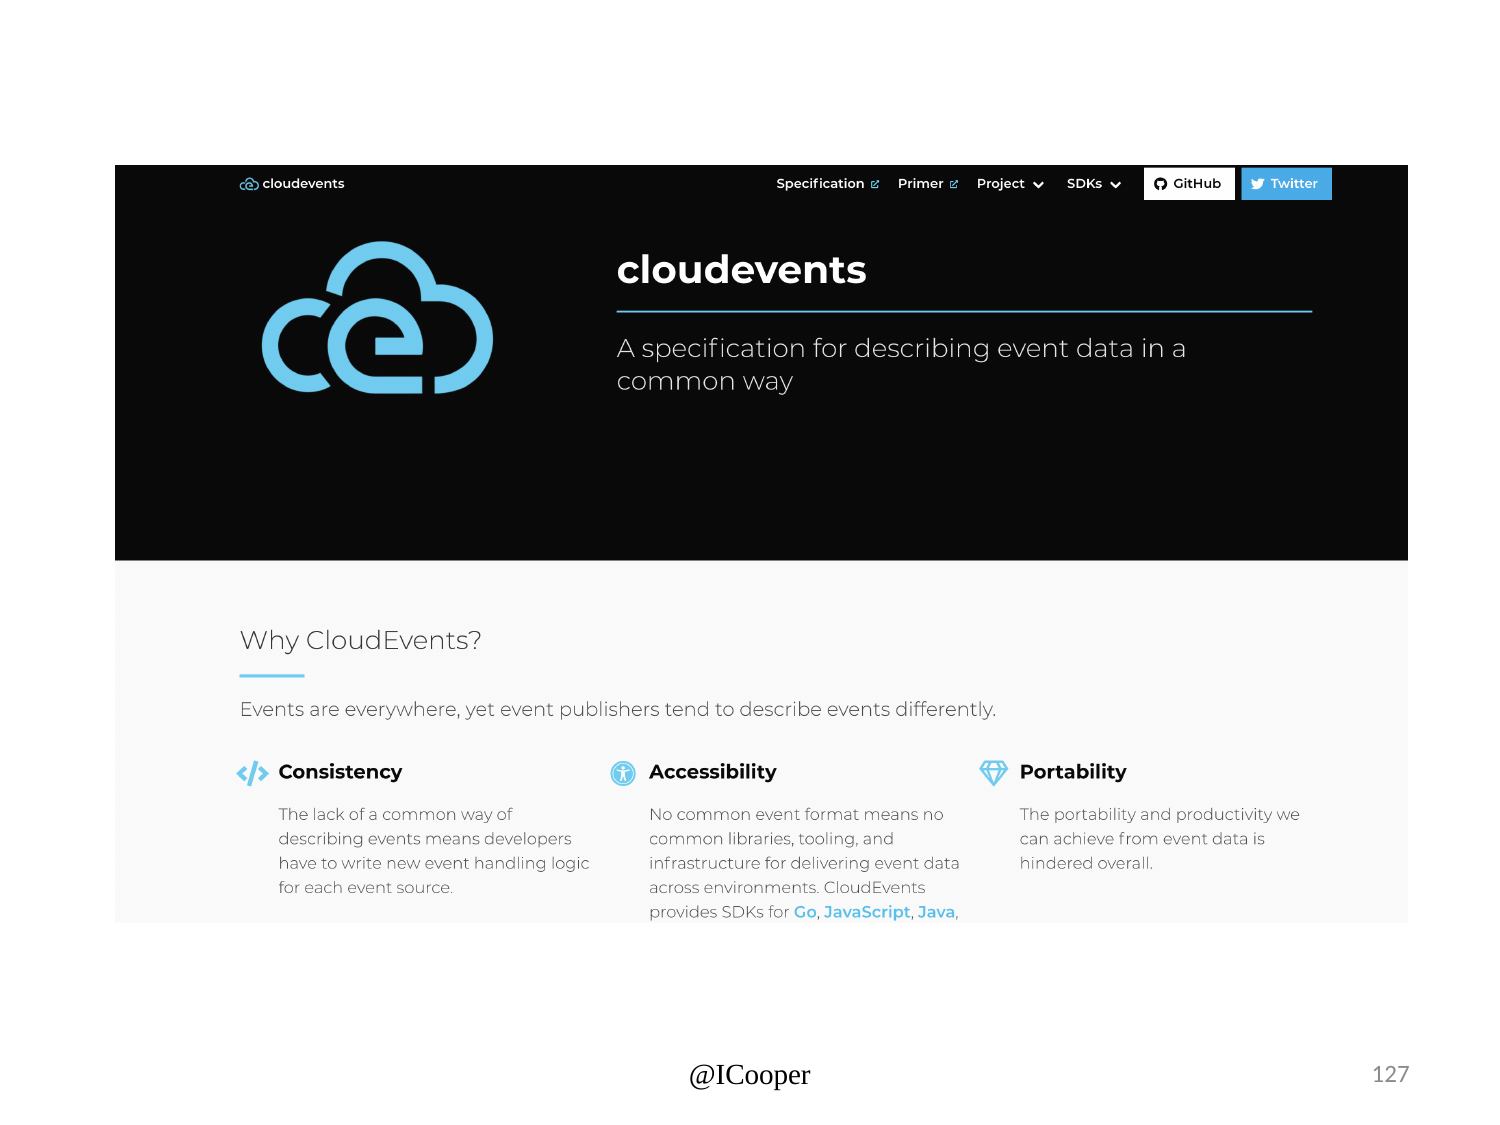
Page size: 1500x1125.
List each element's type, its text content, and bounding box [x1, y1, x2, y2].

picture [115, 165, 1408, 923]
footer @ICooper [512, 1042, 988, 1103]
slide_number 127 [1074, 1042, 1425, 1103]
